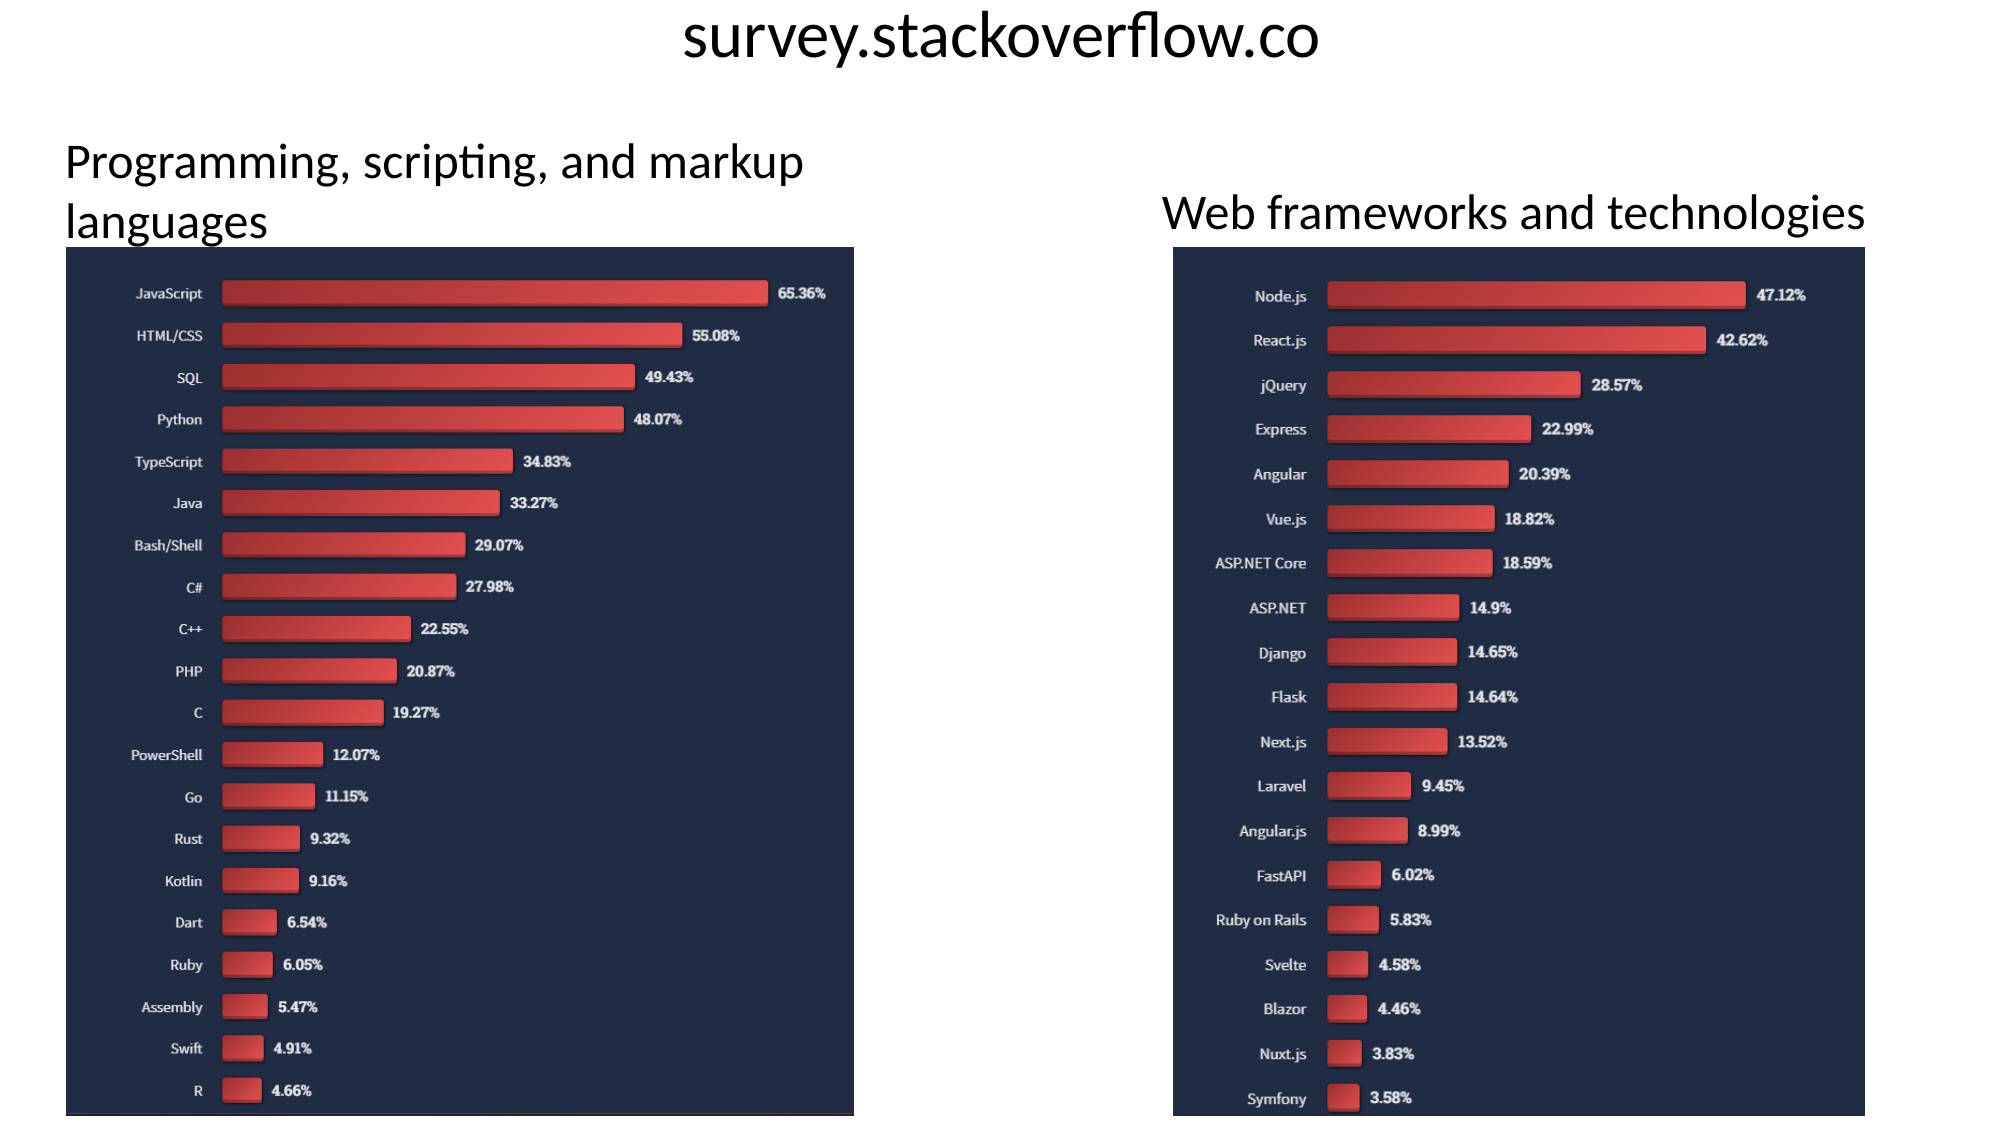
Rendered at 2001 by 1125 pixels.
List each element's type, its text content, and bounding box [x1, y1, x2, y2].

text_box Web frameworks and technologies [1146, 171, 1934, 247]
text_box Programming, scripting, and markup languages [50, 121, 837, 257]
text_box survey.stackoverflow.co [667, 0, 1454, 78]
picture [1173, 247, 1865, 1116]
picture [66, 247, 854, 1116]
